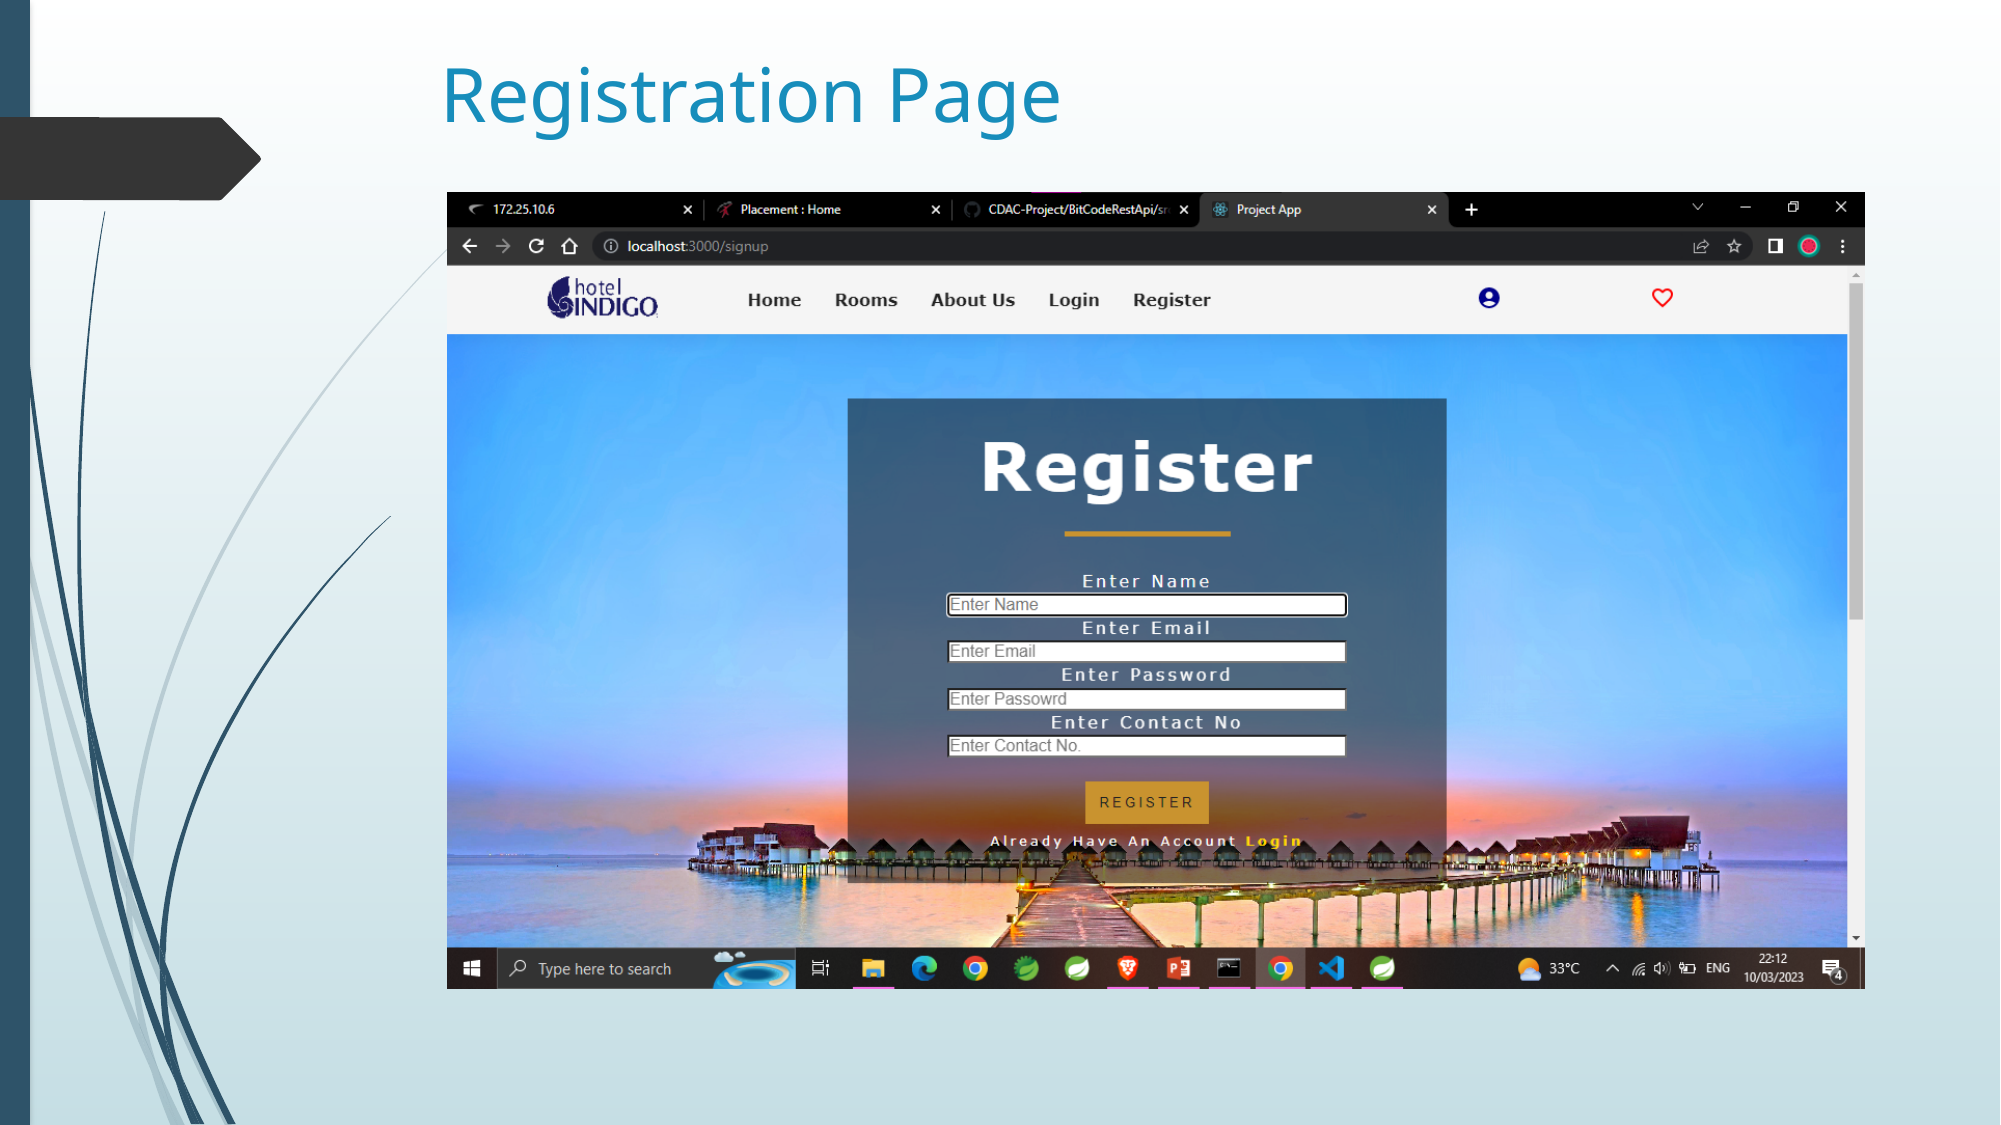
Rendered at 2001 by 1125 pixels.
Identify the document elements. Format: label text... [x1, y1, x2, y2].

title Registration Page [425, 40, 1888, 155]
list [447, 191, 1865, 989]
